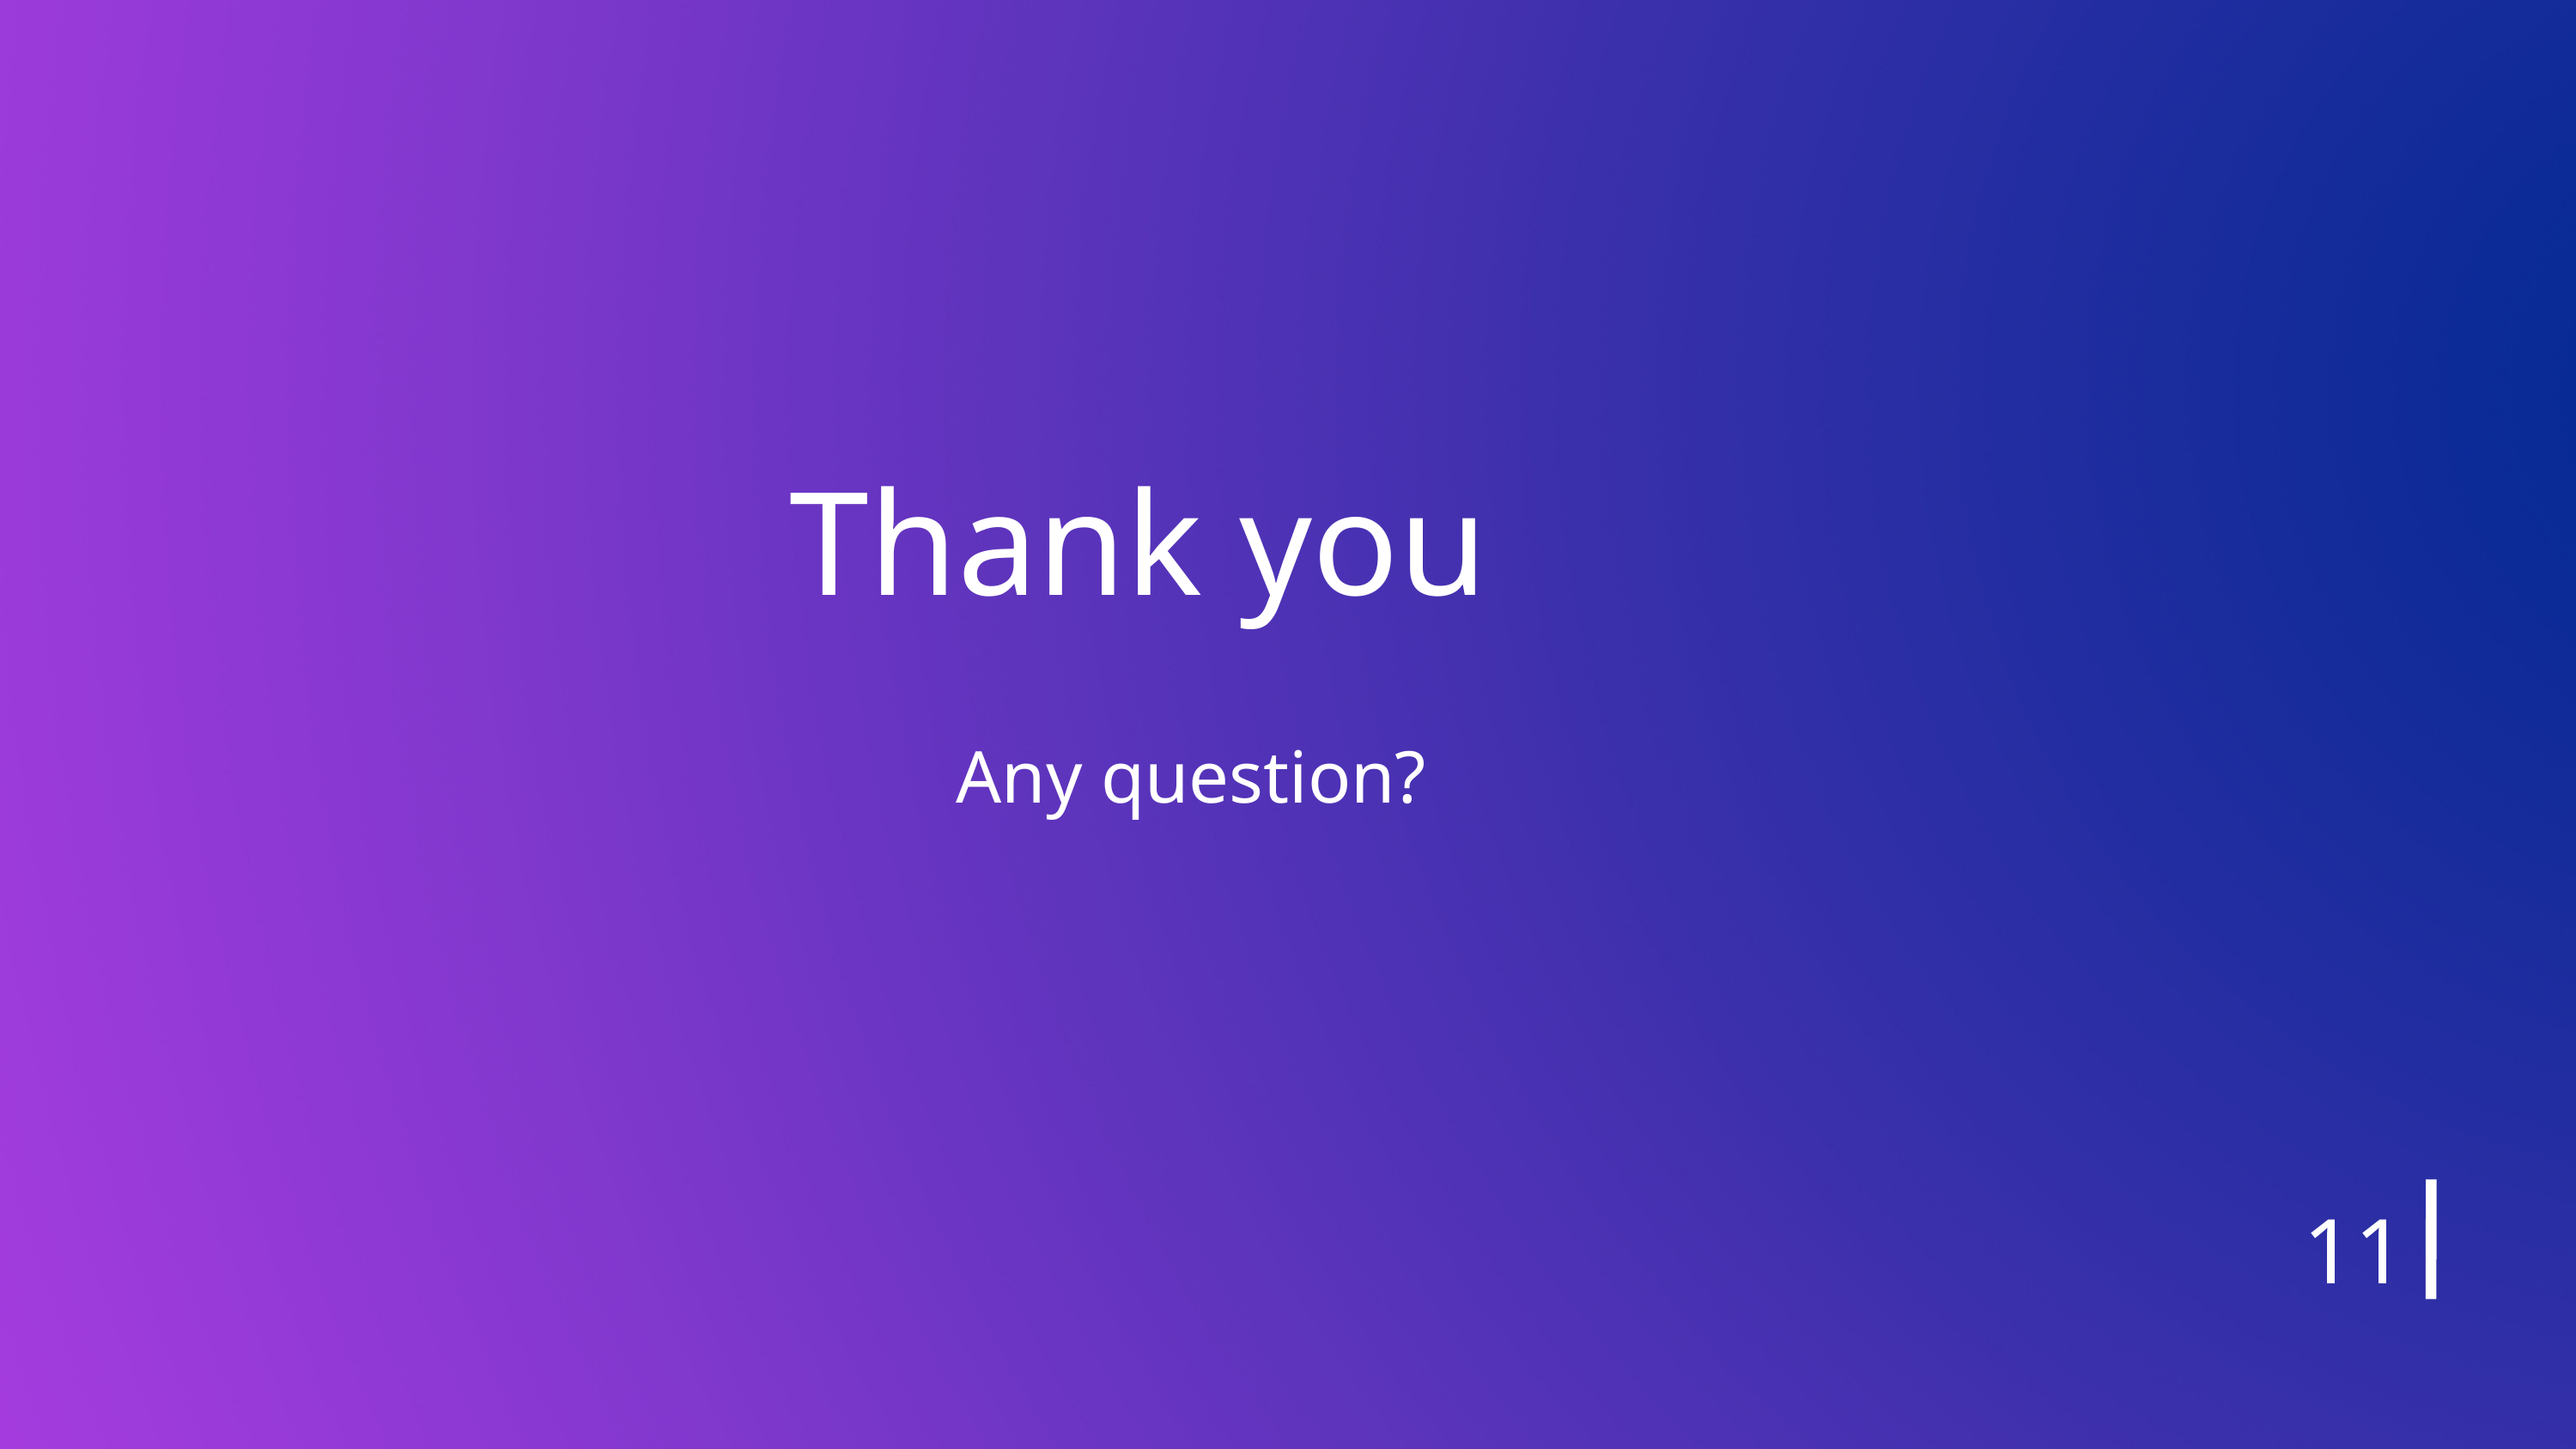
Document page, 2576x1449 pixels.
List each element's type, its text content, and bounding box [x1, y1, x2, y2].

text_box [0, 0, 2576, 1449]
text_box Thank you [789, 423, 1648, 624]
text_box 11 [1758, 1176, 2407, 1302]
text_box Any question? [956, 717, 1899, 818]
